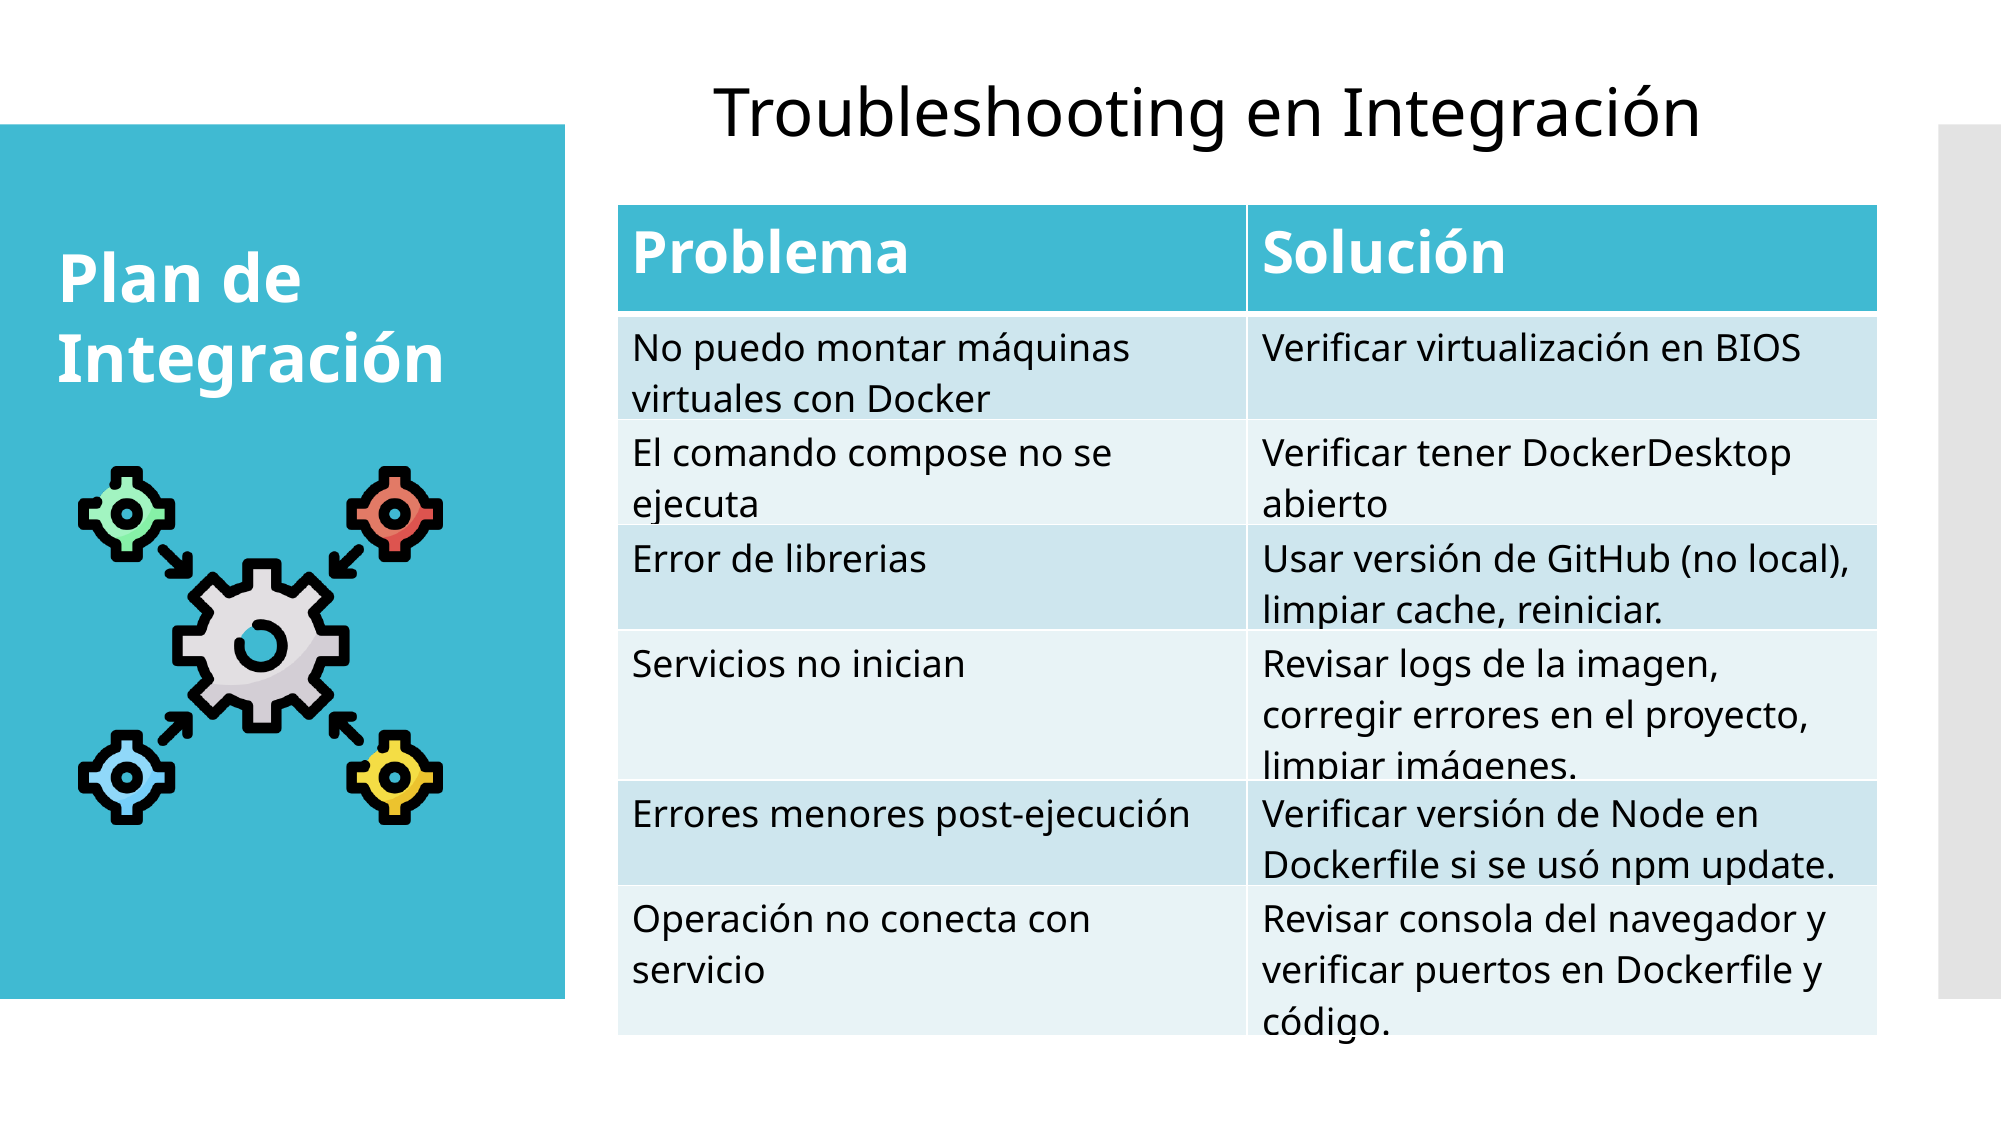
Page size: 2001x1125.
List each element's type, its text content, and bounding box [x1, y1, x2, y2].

table_header Problema [618, 205, 1246, 311]
table_cell Revisar logs de la imagen, corregir errores en el proyecto, limpiar imágenes. [1248, 631, 1877, 779]
table_cell Verificar tener DockerDesktop abierto [1248, 420, 1877, 524]
table_cell Verificar virtualización en BIOS [1248, 317, 1877, 419]
table_cell No puedo montar máquinas virtuales con Docker [618, 317, 1246, 419]
table_cell Errores menores post-ejecución [618, 781, 1246, 885]
table_cell Usar versión de GitHub (no local), limpiar cache, reiniciar. [1248, 525, 1877, 629]
table_cell Verificar versión de Node en Dockerfile si se usó npm update. [1248, 781, 1877, 885]
table_header Solución [1248, 205, 1877, 311]
text_box Plan de Integración [42, 228, 546, 541]
table_cell Revisar consola del navegador y verificar puertos en Dockerfile y código. [1248, 886, 1877, 1035]
picture [78, 466, 443, 825]
text_box Troubleshooting en Integración [699, 62, 1796, 203]
table_cell Error de librerias [618, 525, 1246, 629]
table_cell Operación no conecta con servicio [618, 886, 1246, 1035]
table_cell El comando compose no se ejecuta [618, 420, 1246, 524]
table_cell Servicios no inician [618, 631, 1246, 779]
